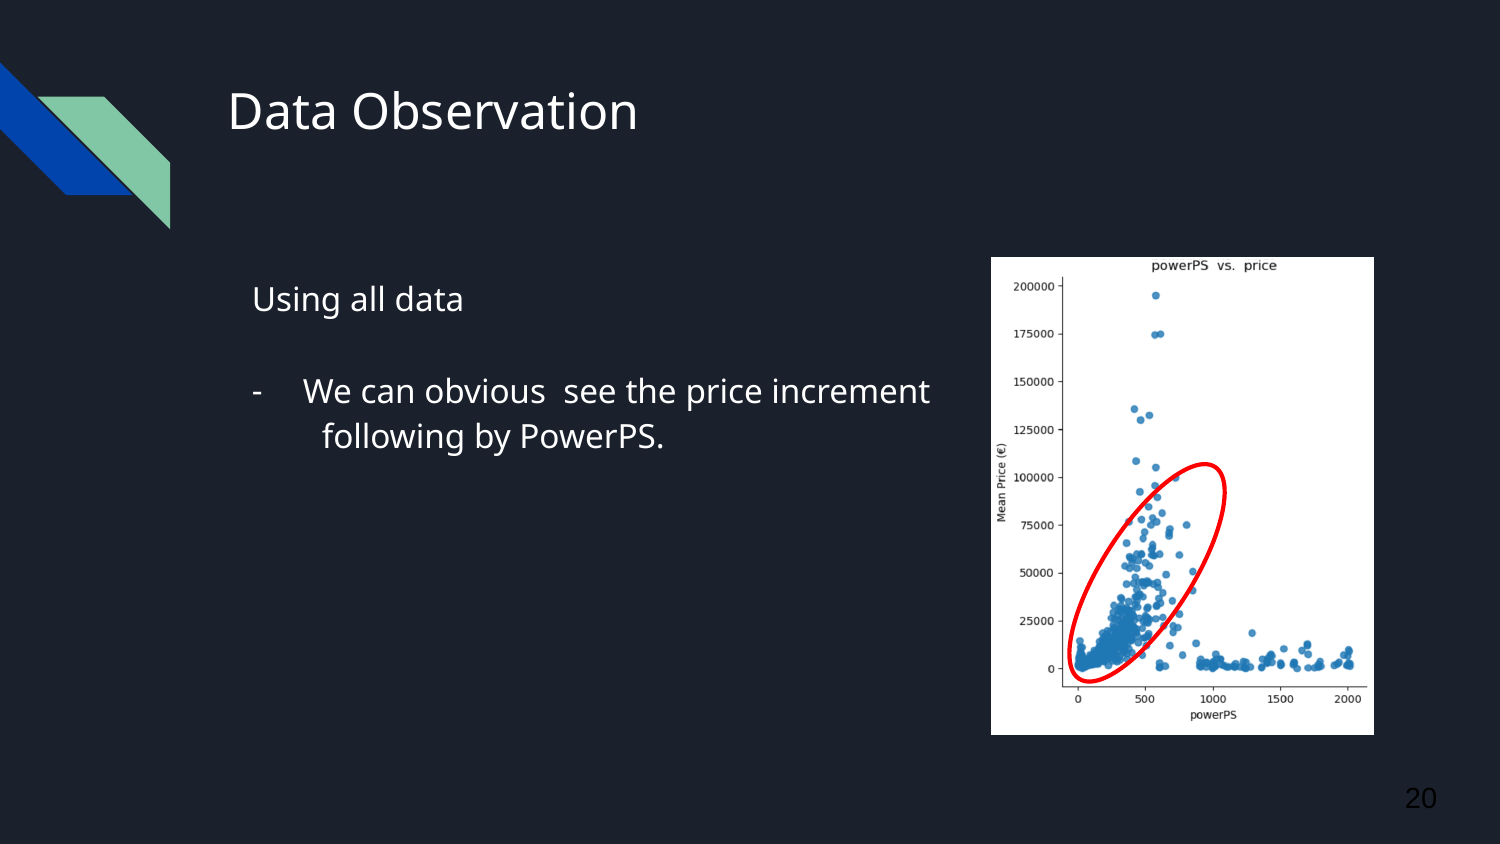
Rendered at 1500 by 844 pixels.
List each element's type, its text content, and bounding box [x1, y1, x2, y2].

slide_number 20 [1389, 764, 1480, 830]
list Using all data We can obvious see the price increment following by PowerPS. [212, 257, 989, 735]
picture [991, 256, 1374, 735]
title Data Observation [212, 64, 1368, 215]
